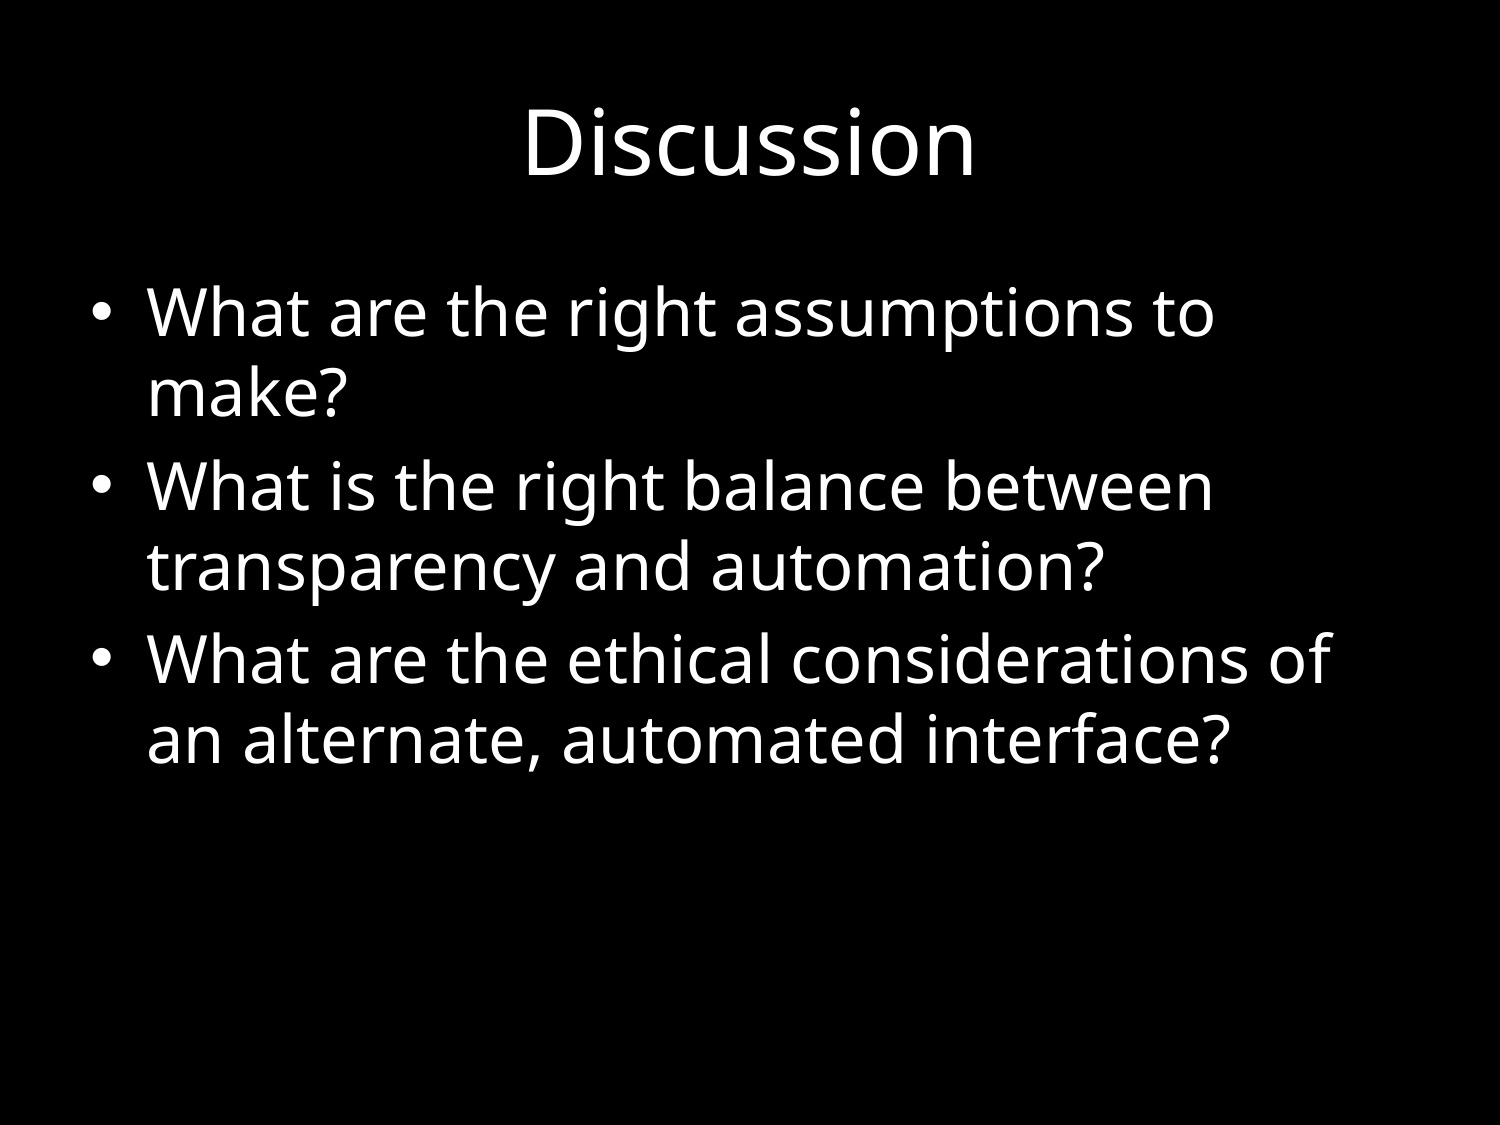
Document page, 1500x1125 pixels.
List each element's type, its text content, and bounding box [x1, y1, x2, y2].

list What are the right assumptions to make? What is the right balance between transparency and automation? What are the ethical considerations of an alternate, automated interface? [75, 262, 1425, 1005]
title Discussion [75, 45, 1425, 233]
